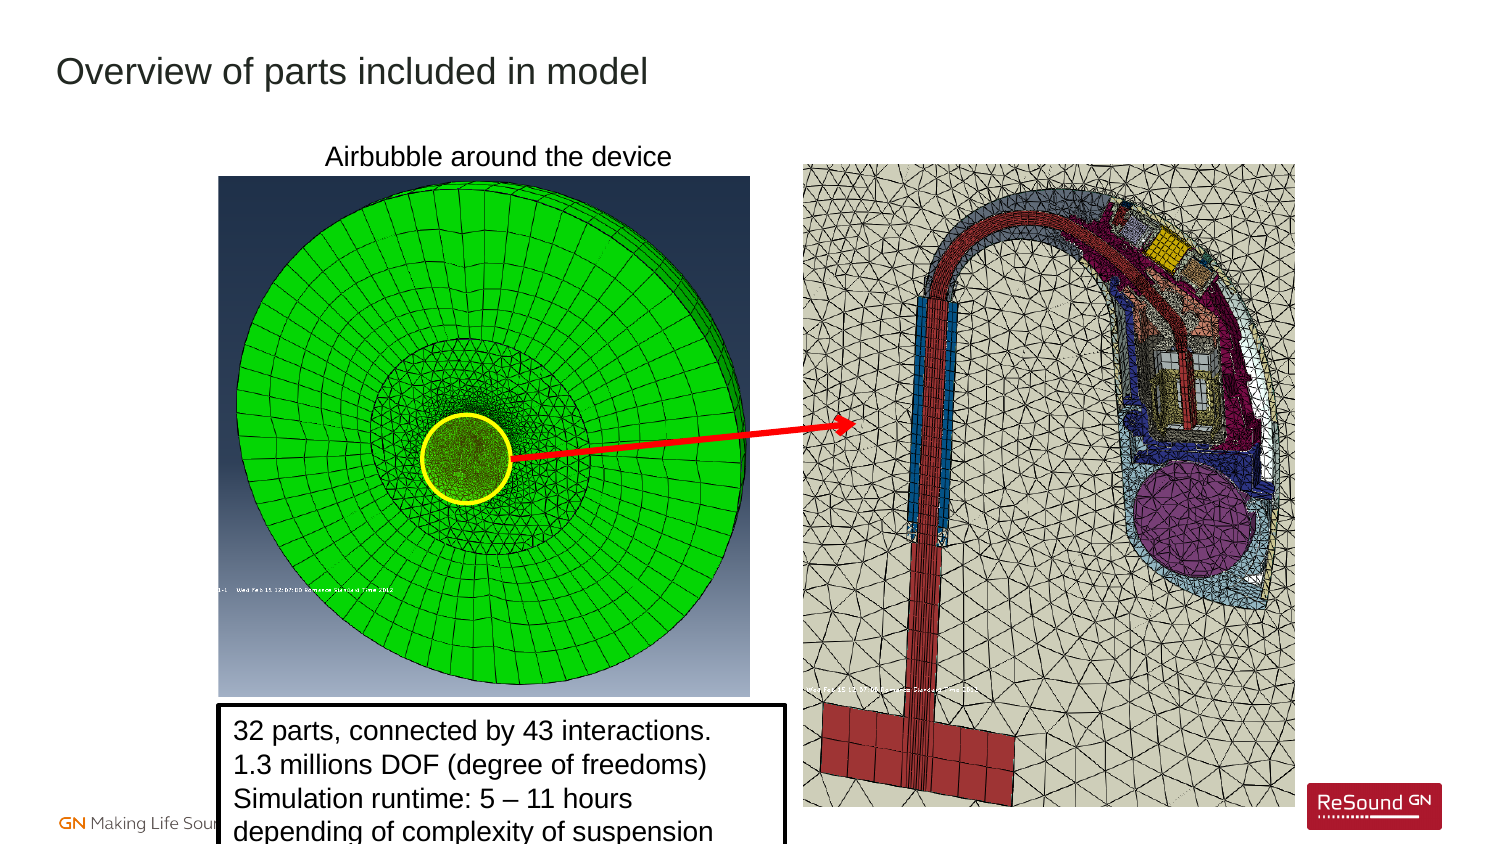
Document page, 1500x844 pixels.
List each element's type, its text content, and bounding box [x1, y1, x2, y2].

text_box 32 parts, connected by 43 interactions. 1.3 millions DOF (degree of freedoms) Simulation runtime: 5 – 11 hours depending of complexity of suspension [216, 703, 787, 844]
picture [802, 164, 1295, 807]
picture [59, 816, 216, 833]
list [218, 176, 751, 697]
title Overview of parts included in model [50, 39, 1448, 100]
picture [1307, 783, 1442, 830]
text_box Airbubble around the device [310, 131, 688, 175]
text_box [510, 423, 857, 460]
